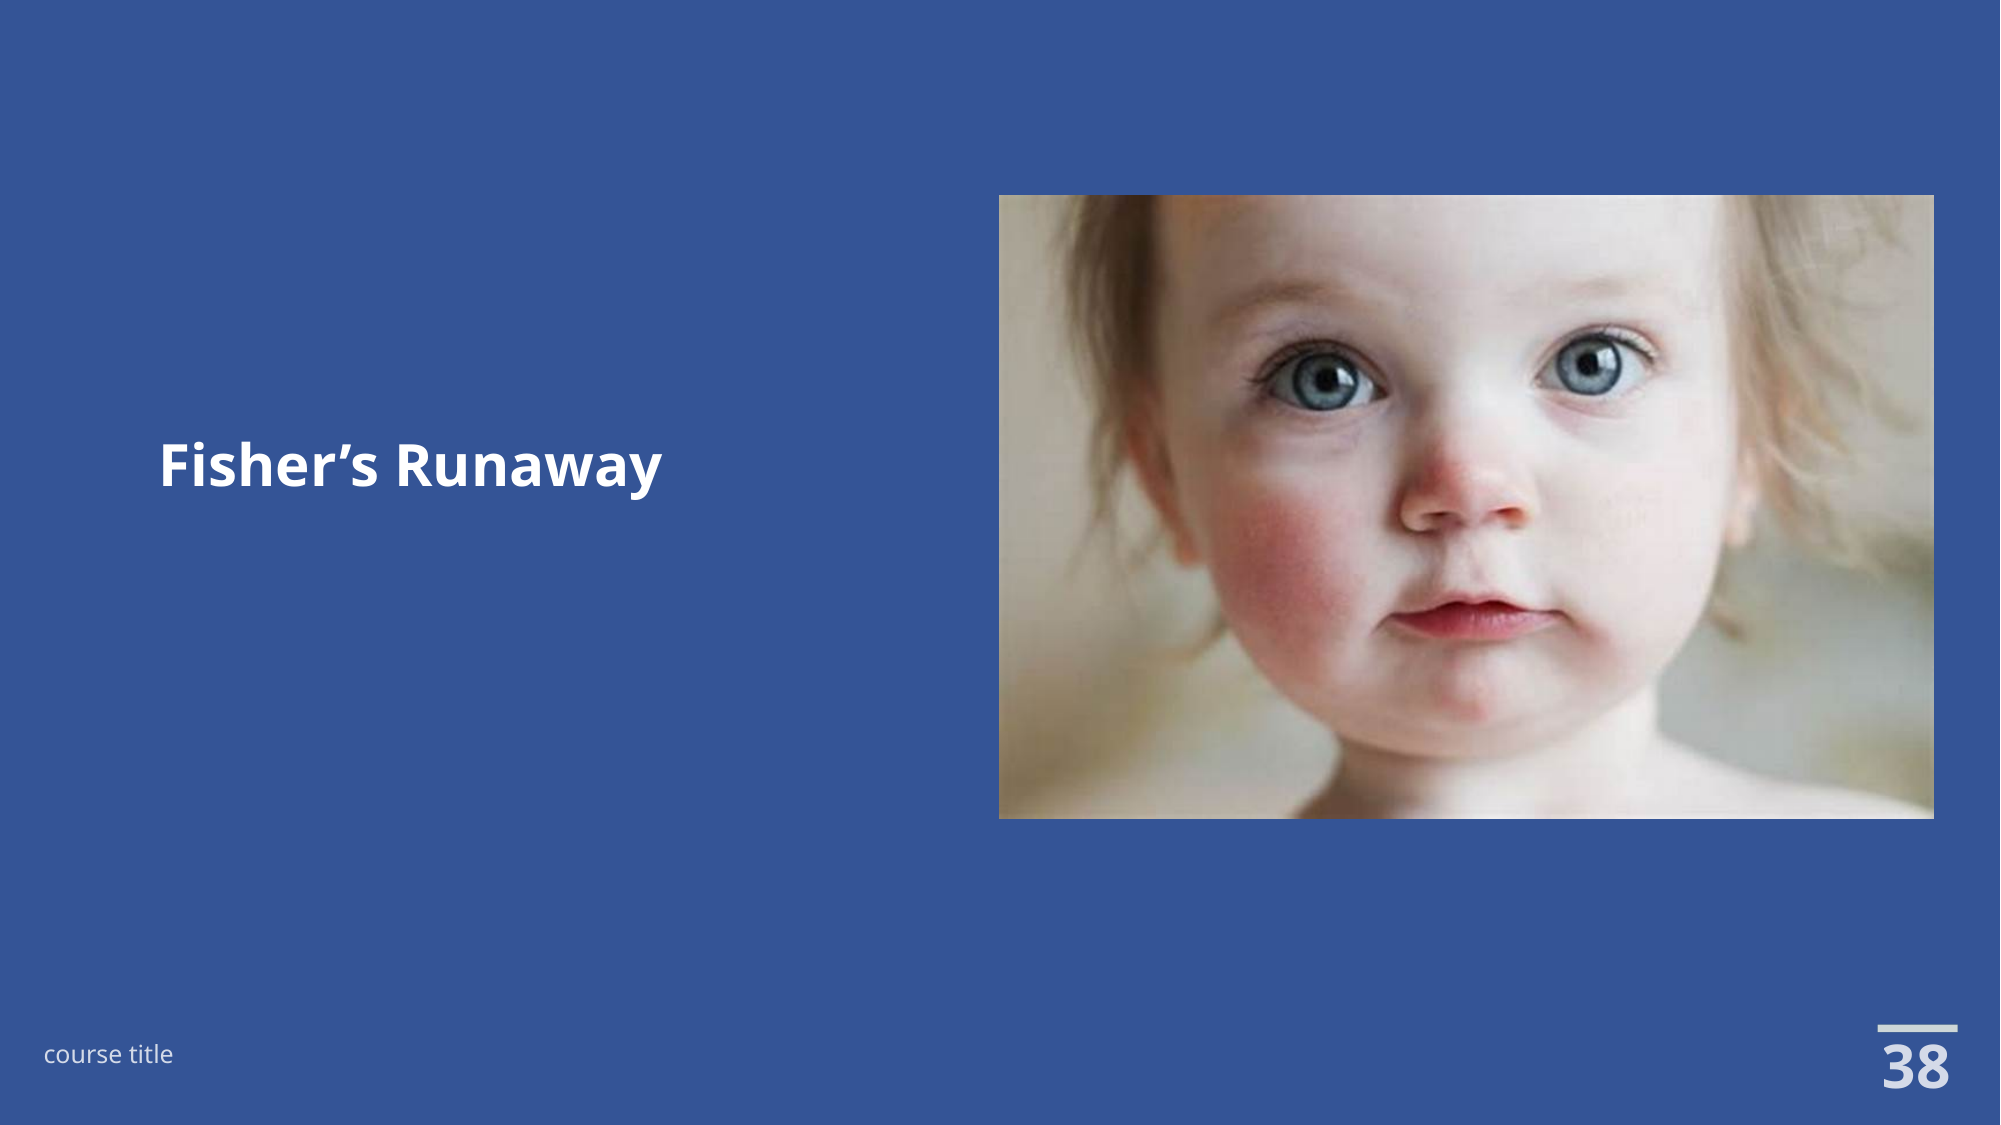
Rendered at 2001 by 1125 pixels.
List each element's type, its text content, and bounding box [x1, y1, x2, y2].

picture [999, 195, 1934, 819]
title Fisher’s Runaway [143, 248, 869, 507]
slide_number 38 [1861, 1013, 1972, 1125]
footer course title [28, 1026, 704, 1086]
